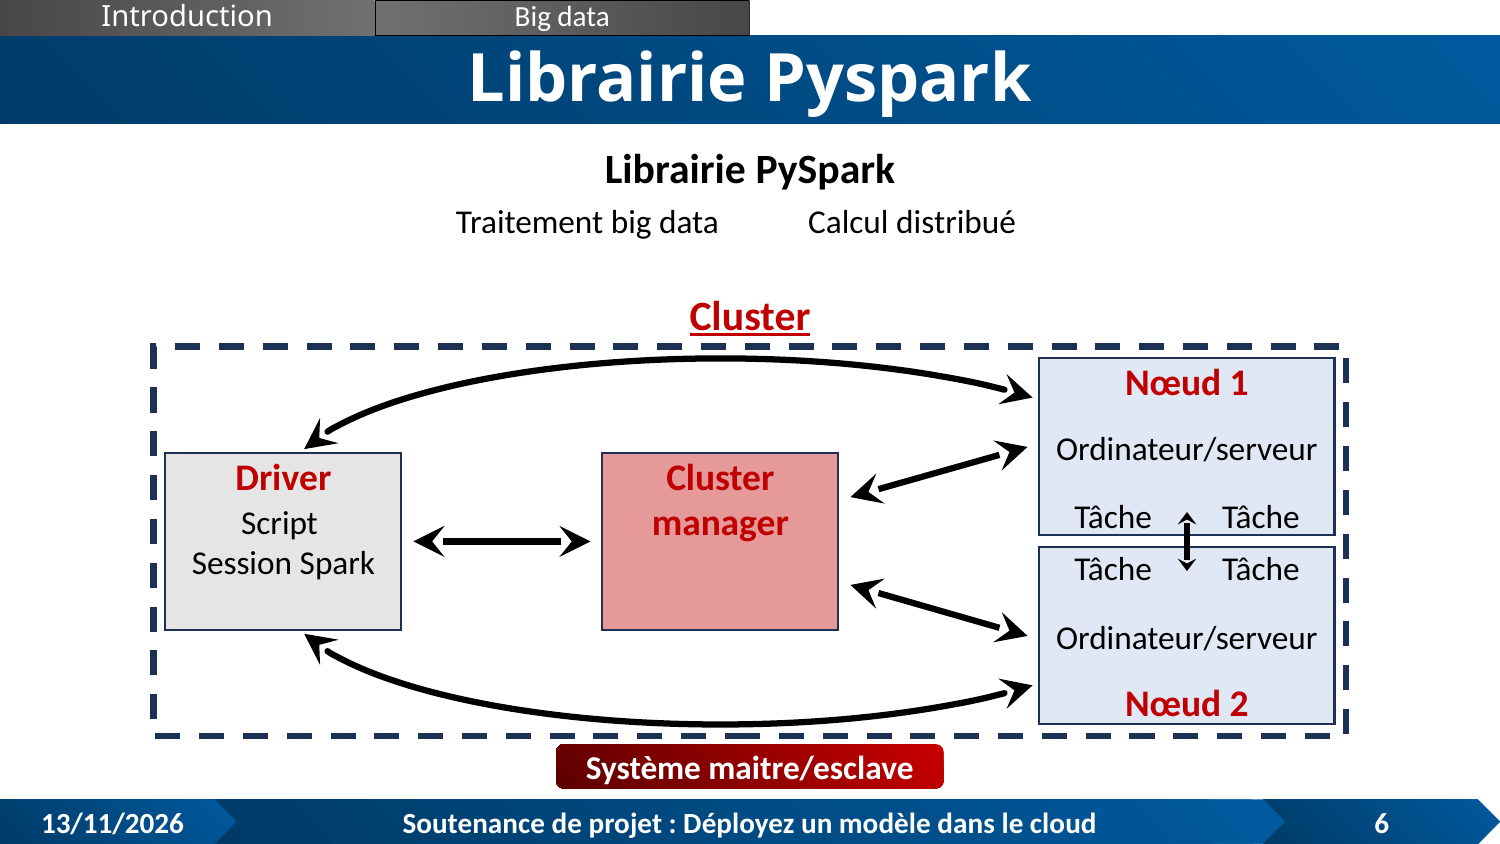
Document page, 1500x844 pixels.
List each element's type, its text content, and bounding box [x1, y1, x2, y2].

text_box Nœud 1 [1098, 358, 1276, 404]
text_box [850, 584, 1028, 636]
text_box Introduction [0, 0, 375, 36]
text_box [850, 446, 1028, 498]
text_box [152, 346, 1347, 737]
text_box Big data [375, 0, 750, 36]
text_box Système maitre/esclave [556, 744, 944, 789]
text_box Tâche [1068, 547, 1158, 588]
text_box Nœud 2 [1098, 679, 1276, 725]
text_box Librairie PySpark [528, 141, 972, 192]
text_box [602, 452, 839, 630]
text_box Traitement big data [425, 199, 749, 240]
text_box [304, 605, 1033, 726]
slide_number 6 [1263, 799, 1500, 844]
text_box Calcul distribué [749, 199, 1075, 240]
text_box Tâche [1216, 547, 1306, 588]
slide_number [0, 799, 237, 844]
text_box Ordinateur/serveur [1038, 546, 1336, 725]
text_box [165, 452, 402, 630]
text_box Tâche [1068, 495, 1158, 536]
text_box [304, 357, 1033, 478]
text_box Ordinateur/serveur [1038, 357, 1336, 536]
title Librairie Pyspark [0, 35, 1500, 124]
text_box Tâche [1216, 495, 1306, 536]
text_box Cluster [676, 288, 824, 339]
